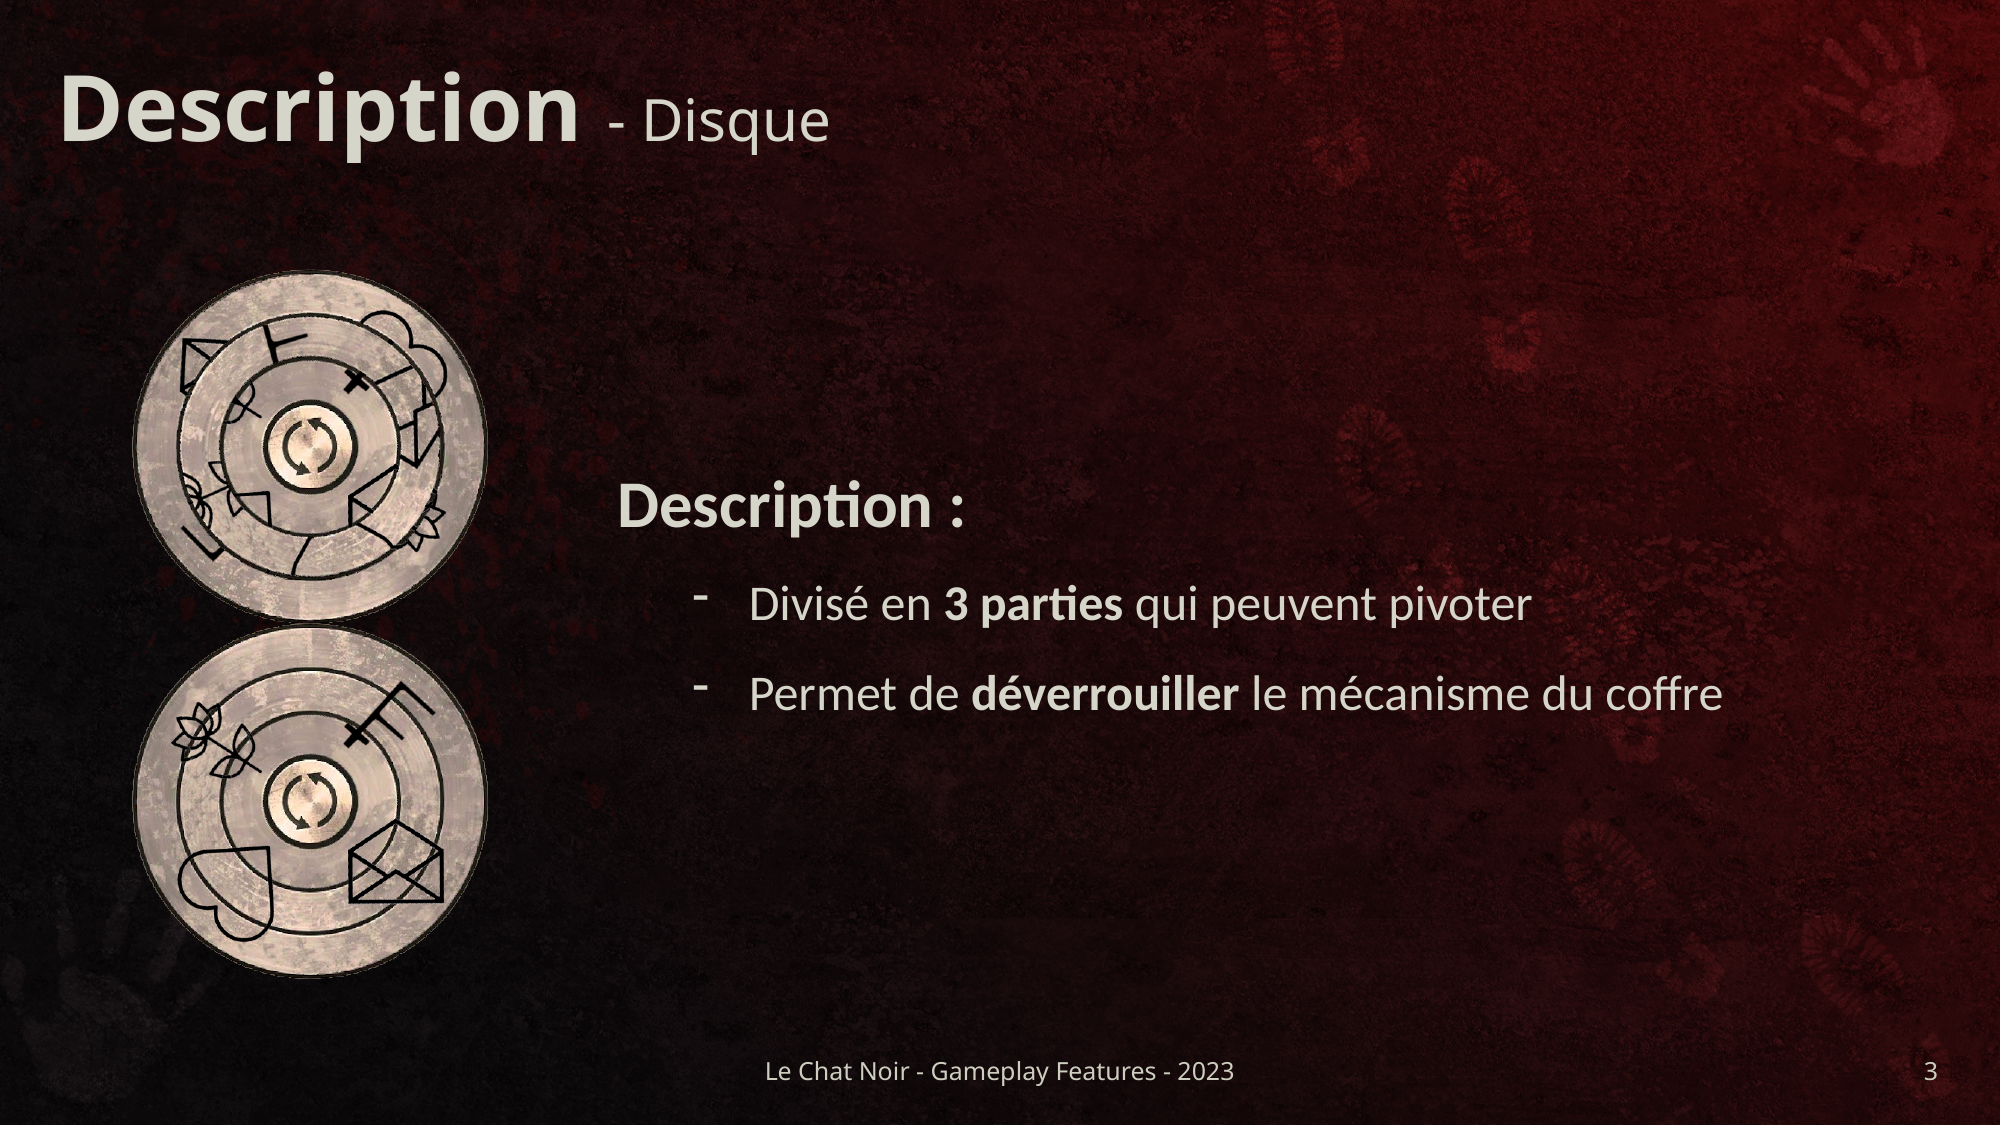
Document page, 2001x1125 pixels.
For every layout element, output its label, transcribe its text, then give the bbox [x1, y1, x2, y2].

picture [0, 0, 2000, 1125]
title Description - Disque [41, 40, 1954, 183]
slide_number 3 [1503, 1042, 1954, 1103]
footer Le Chat Noir - Gameplay Features - 2023 [517, 1042, 1483, 1103]
text_box Description : Divisé en 3 parties qui peuvent pivoter Permet de déverrouiller le mécanisme du coffre [602, 413, 1761, 729]
